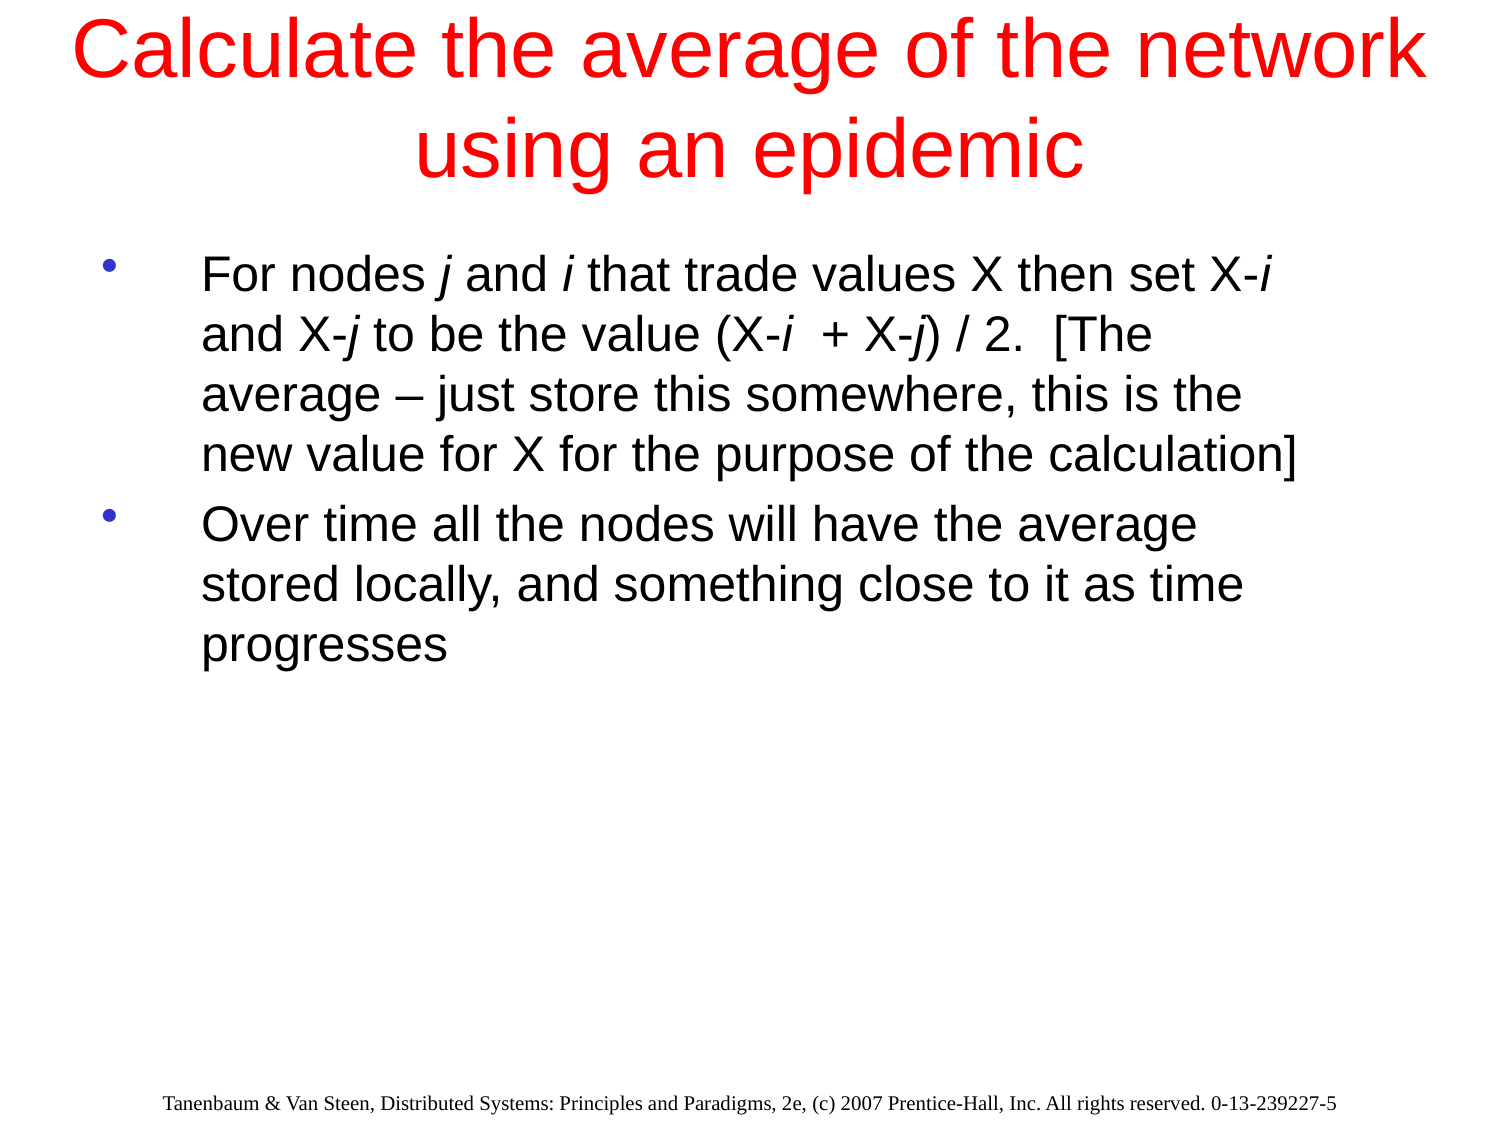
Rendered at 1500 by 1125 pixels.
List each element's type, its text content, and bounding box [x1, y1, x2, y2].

list For nodes j and i that trade values X then set X-i and X-j to be the value (X-i + X-j) / 2. [The average – just store this somewhere, this is the new value for X for the purpose of the calculation] Over time all the nodes will have the average stored locally, and something close to it as time progresses [85, 233, 1352, 1005]
footer Tanenbaum & Van Steen, Distributed Systems: Principles and Paradigms, 2e, (c) 2007 Prentice-Hall, Inc. All rights reserved. 0-13-239227-5 [0, 1082, 1500, 1111]
title Calculate the average of the network using an epidemic [0, 0, 1500, 188]
